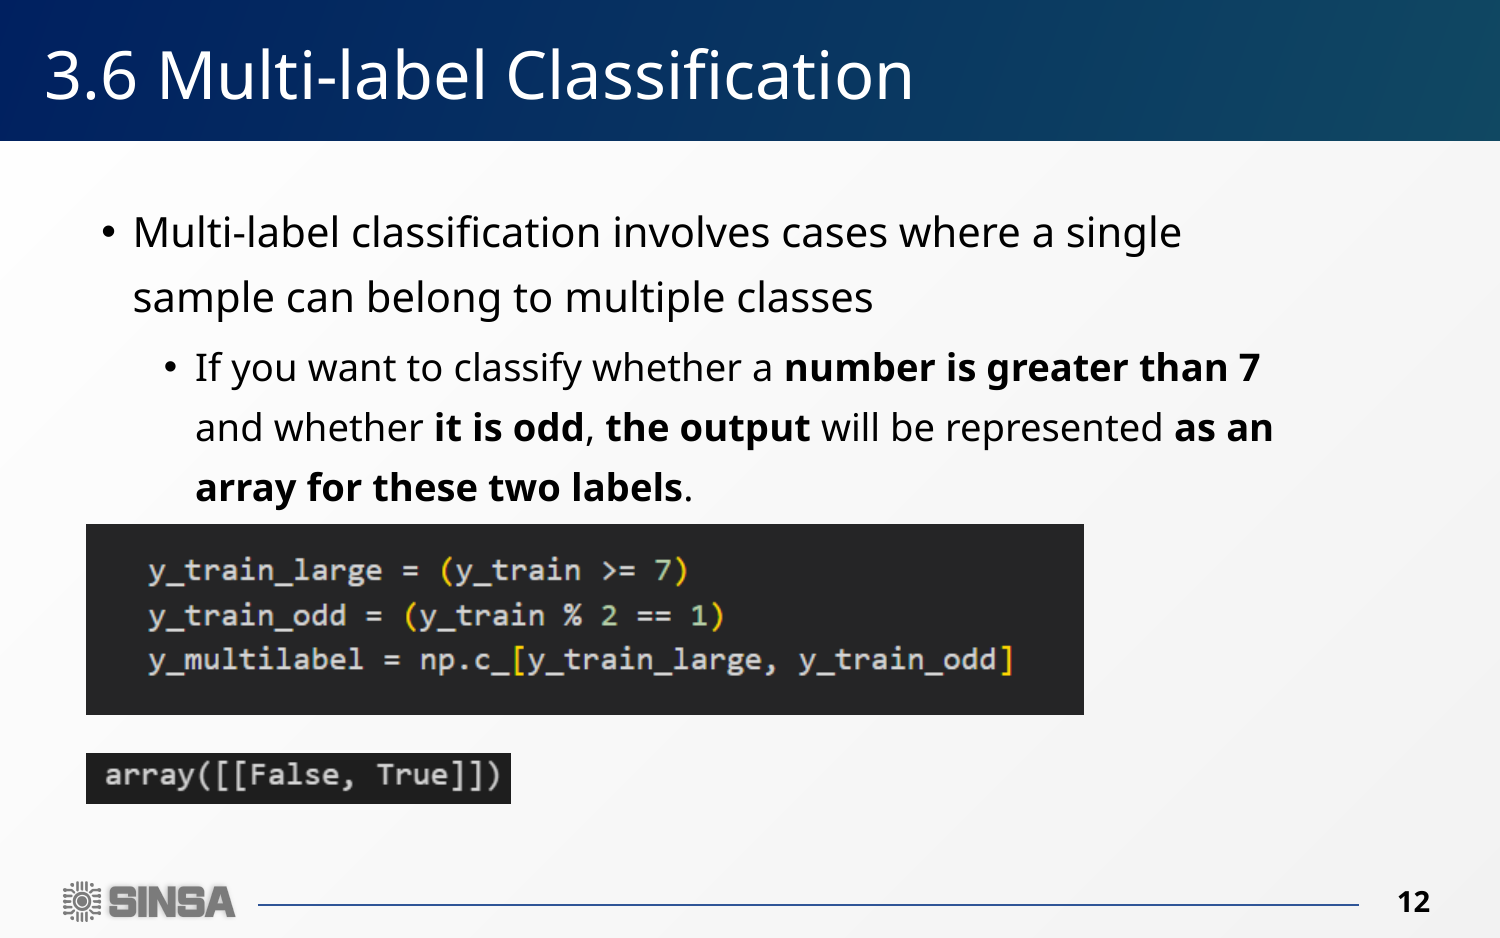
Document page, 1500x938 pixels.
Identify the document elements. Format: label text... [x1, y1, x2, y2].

picture [86, 524, 1084, 716]
slide_number 12 [1335, 875, 1445, 926]
text_box Multi-label classification involves cases where a single sample can belong to multiple classes If you want to classify whether a number is greater than 7 and whether it is odd, the output will be represented as an array for these two labels. [86, 183, 1336, 733]
title 3.6 Multi-label Classification [0, 0, 1500, 157]
picture [86, 753, 511, 805]
